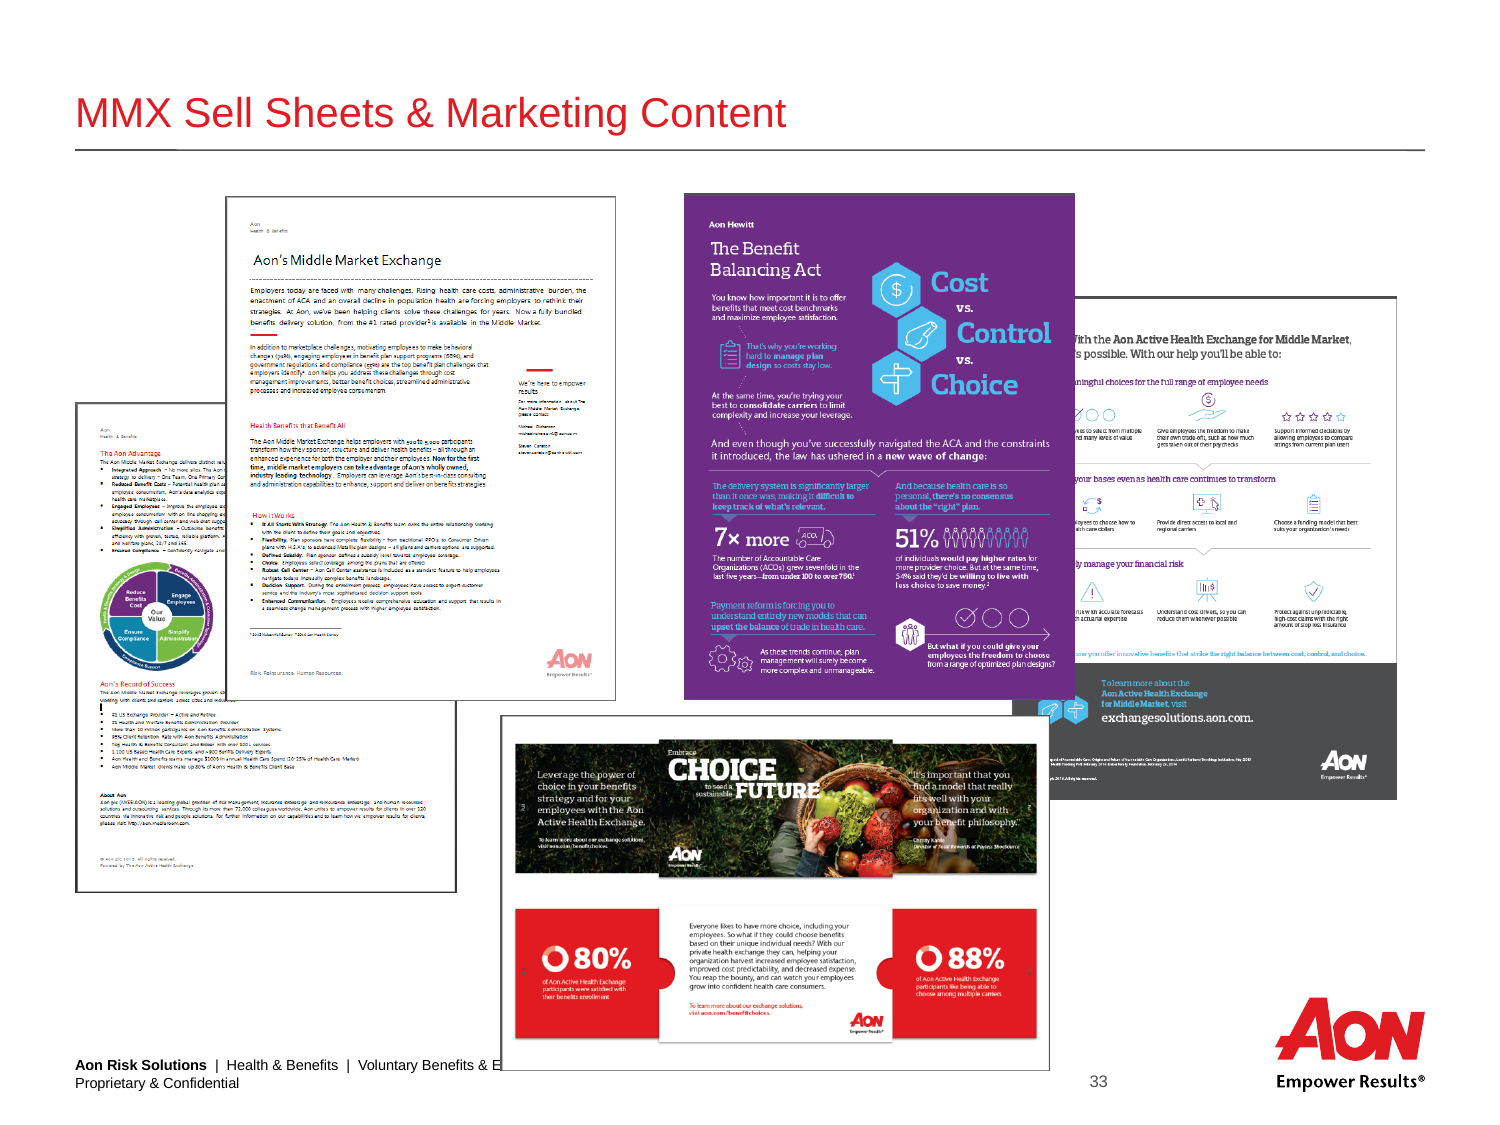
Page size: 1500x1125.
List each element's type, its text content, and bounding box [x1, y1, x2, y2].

title MMX Sell Sheets & Marketing Content [74, 49, 1426, 136]
picture [499, 193, 1397, 1071]
picture [74, 196, 617, 894]
